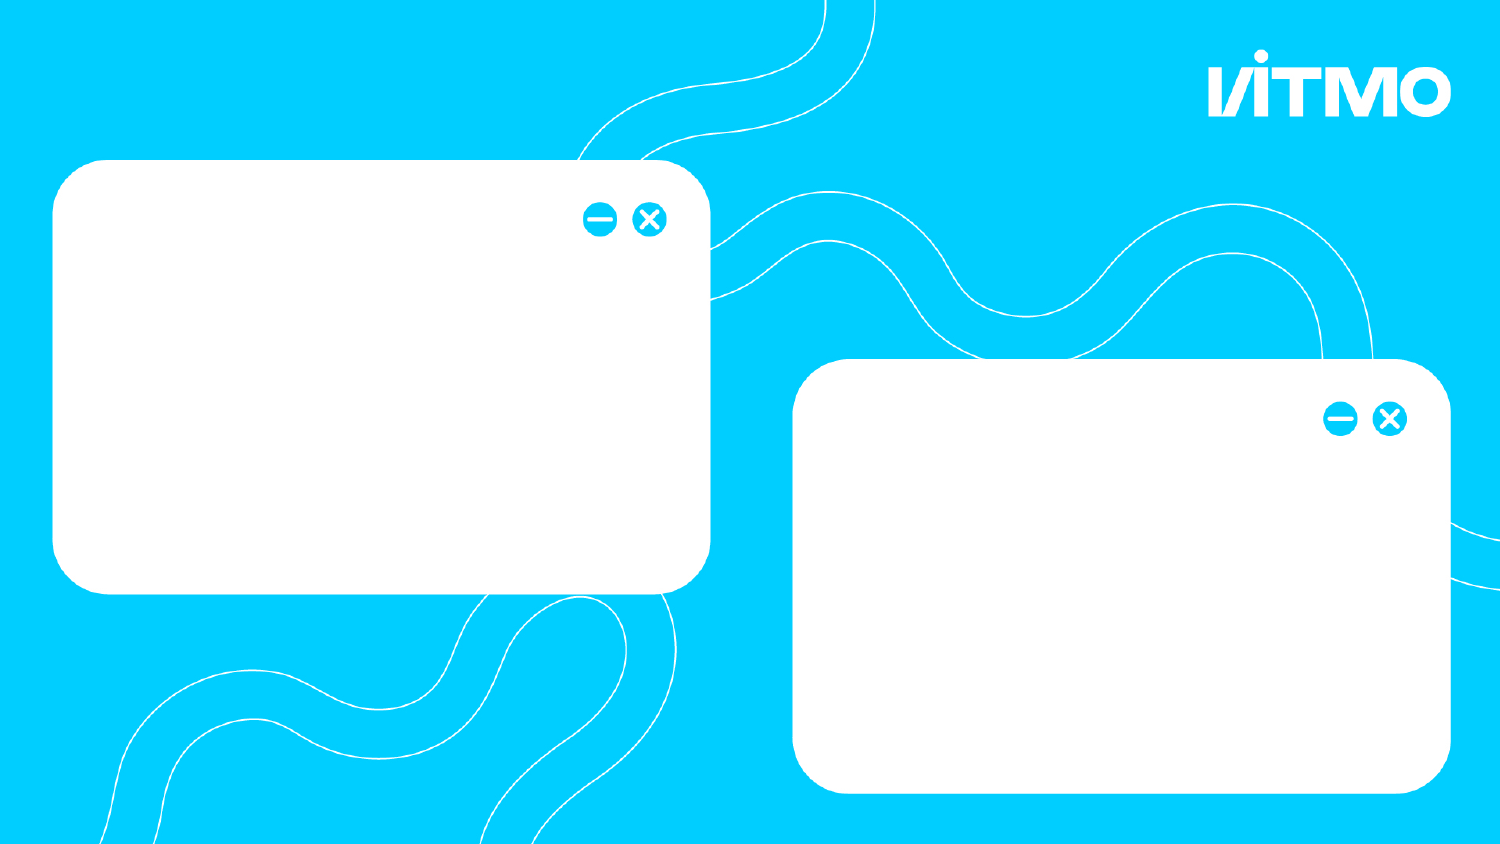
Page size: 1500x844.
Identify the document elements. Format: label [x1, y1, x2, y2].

picture [1255, 50, 1268, 62]
picture [1326, 68, 1397, 116]
picture [1209, 68, 1268, 116]
picture [1272, 68, 1321, 116]
picture [1401, 68, 1450, 116]
picture [793, 356, 1452, 793]
picture [53, 159, 712, 597]
